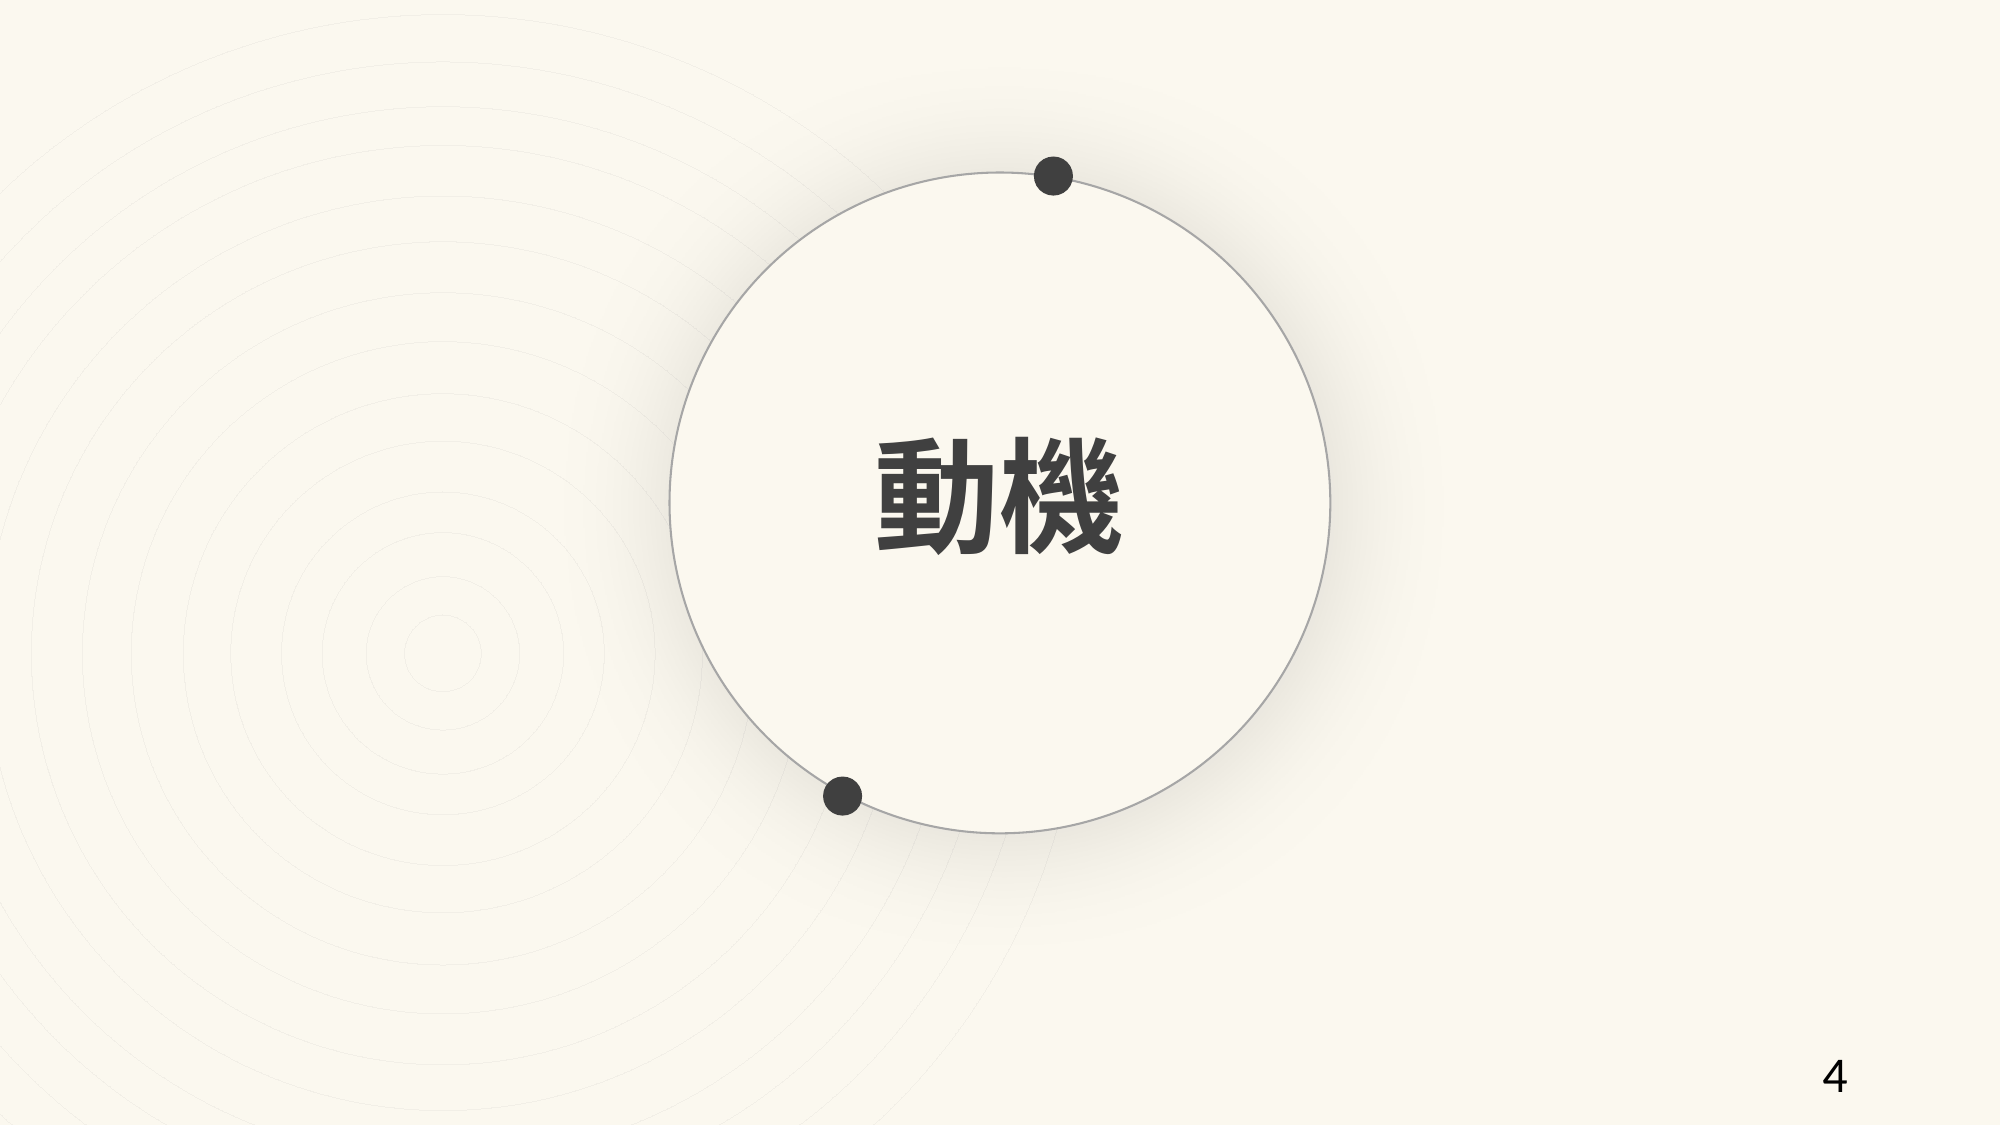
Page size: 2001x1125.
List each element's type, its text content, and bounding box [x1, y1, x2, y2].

text_box 動機 [1082, 410, 1351, 576]
text_box [1082, 181, 1319, 410]
text_box [1082, 576, 1324, 825]
slide_number 4 [1412, 1042, 1863, 1103]
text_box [0, 14, 1082, 1125]
